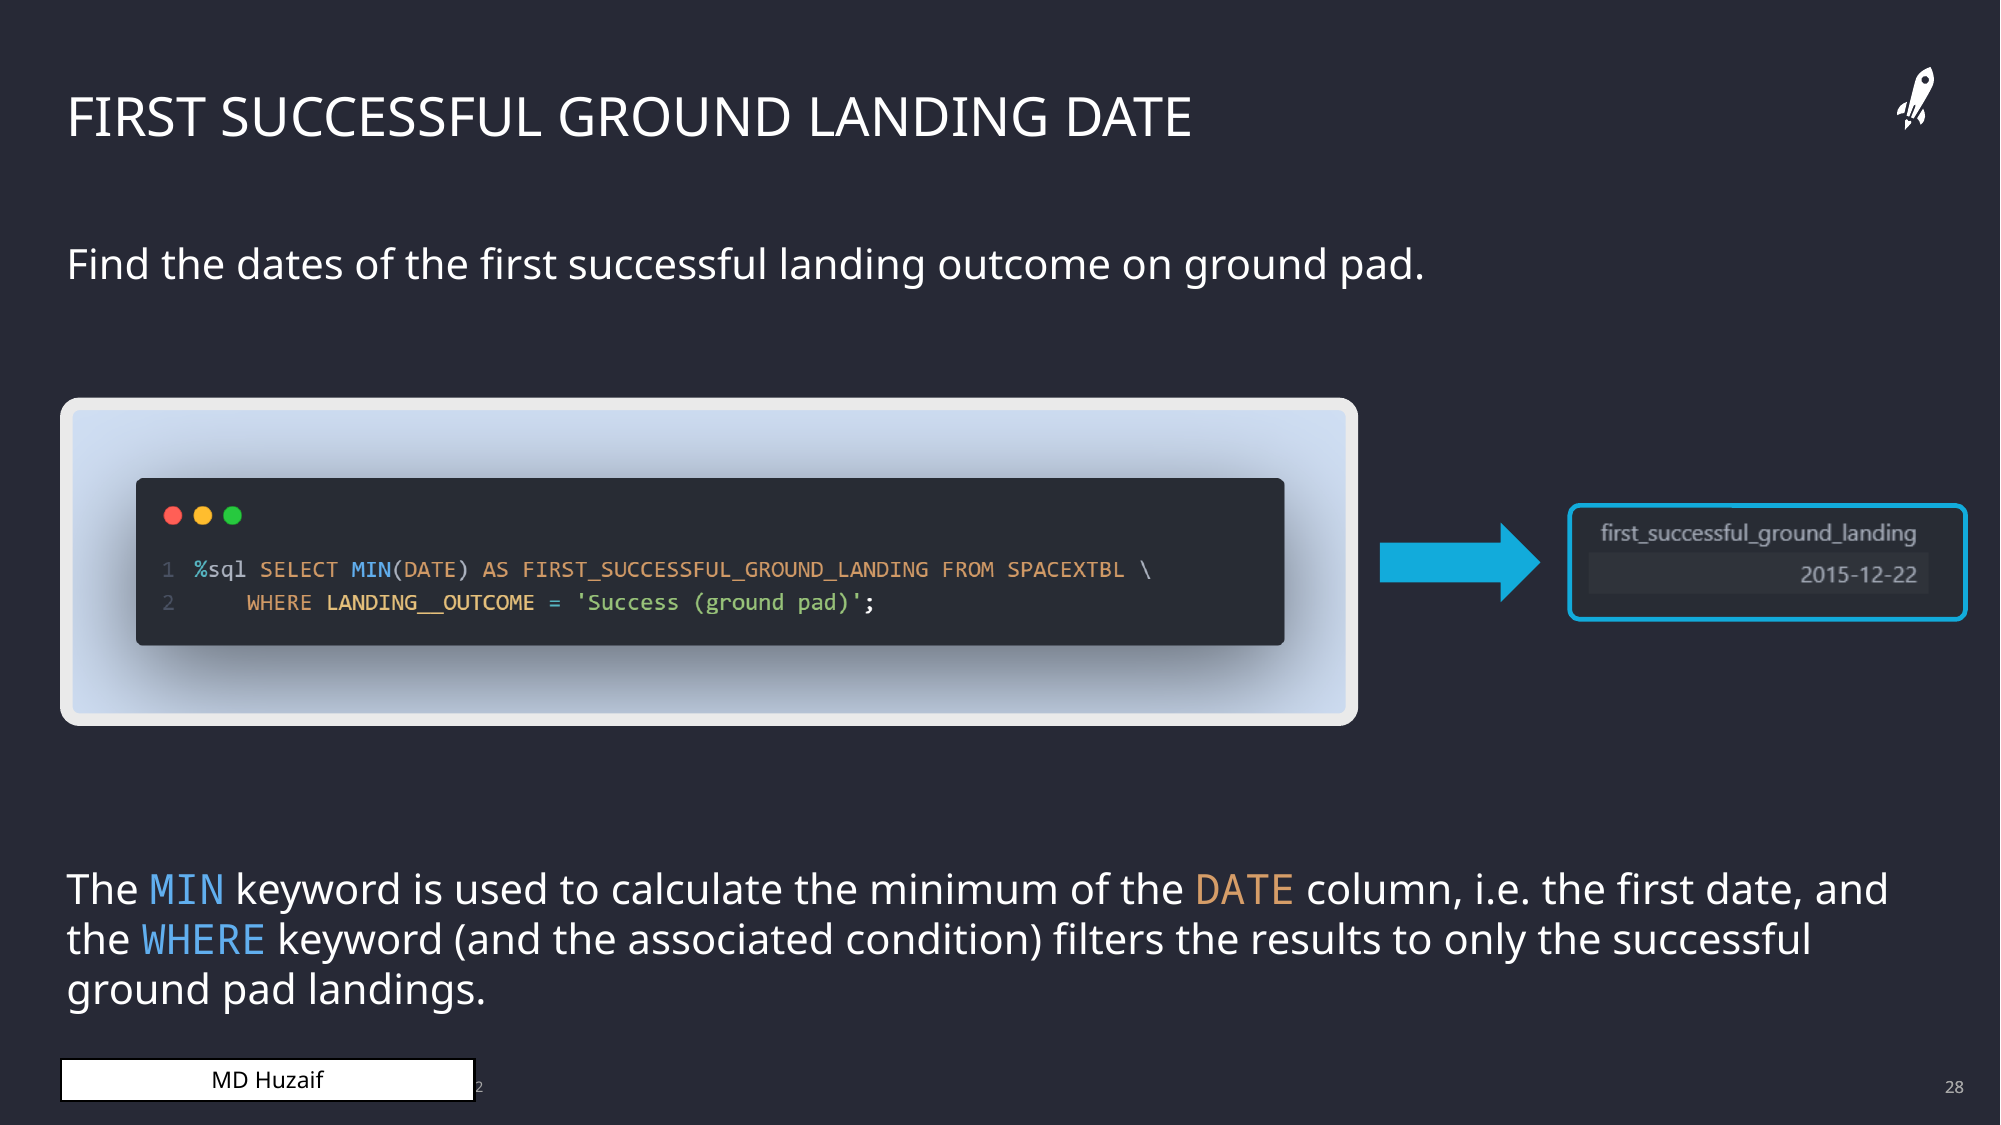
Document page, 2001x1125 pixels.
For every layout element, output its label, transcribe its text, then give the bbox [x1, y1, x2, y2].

picture [1569, 505, 1966, 620]
text_box [1378, 520, 1542, 605]
text_box MD Huzaif [60, 1058, 476, 1102]
list Find the dates of the first successful landing outcome on ground pad. The MIN keyword is used to calculate the minimum of the DATE column, i.e. the first date, and the WHERE keyword (and the associated condition) filters the results to only the successful ground pad landings. [66, 237, 1938, 1050]
title FIRST SUCCESSFUL GROUND LANDING DATE [66, 30, 1863, 149]
picture [66, 403, 1352, 720]
